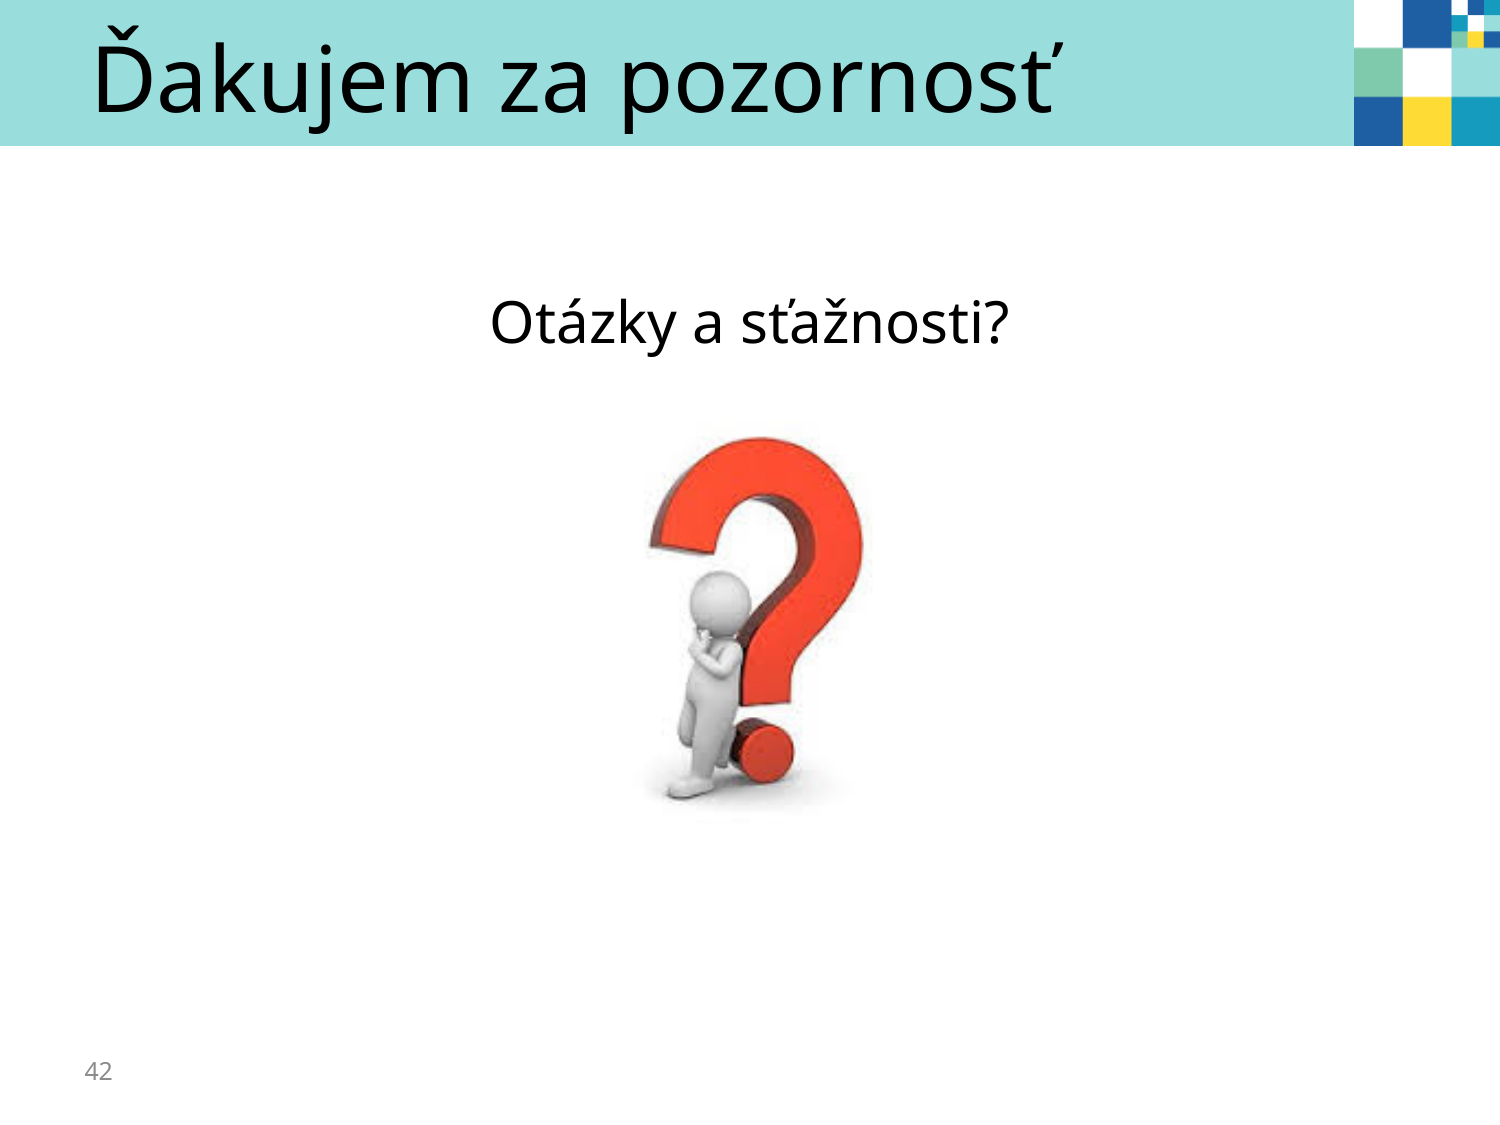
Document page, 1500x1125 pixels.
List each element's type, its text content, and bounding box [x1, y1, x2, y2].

picture [592, 420, 908, 841]
title Ďakujem za pozornosť [75, 11, 1336, 141]
list Otázky a sťažnosti? [75, 196, 1425, 1005]
slide_number 42 [58, 1042, 140, 1103]
picture [0, 0, 1500, 146]
